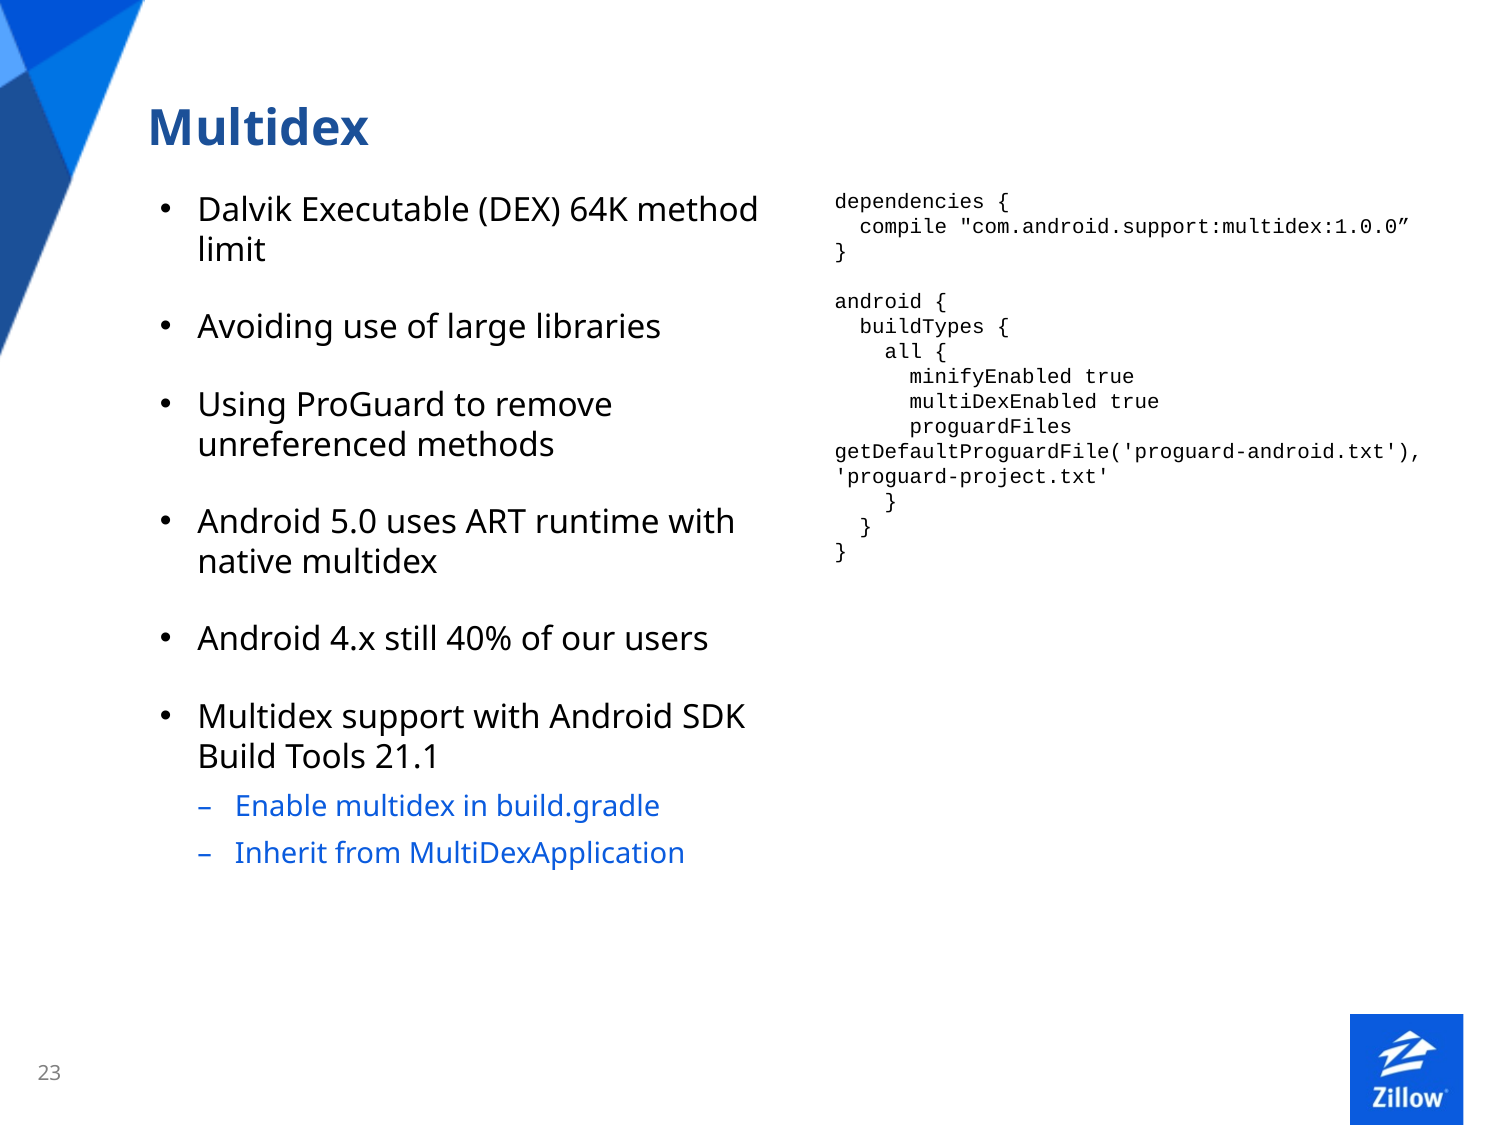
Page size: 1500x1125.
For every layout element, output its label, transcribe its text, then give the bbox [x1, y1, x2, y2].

picture [1350, 1014, 1464, 1125]
list dependencies { compile "com.android.support:multidex:1.0.0” } android { buildTypes { all { minifyEnabled true multiDexEnabled true proguardFiles getDefaultProguardFile('proguard-android.txt'), 'proguard-project.txt' } } } [819, 180, 1463, 990]
list Multidex [144, 38, 1463, 158]
list Dalvik Executable (DEX) 64K method limit Avoiding use of large libraries Using ProGuard to remove unreferenced methods Android 5.0 uses ART runtime with native multidex Android 4.x still 40% of our users Multidex support with Android SDK Build Tools 21.1 Enable multidex in build.gradle Inherit from MultiDexApplication [145, 180, 792, 990]
picture [0, 0, 145, 362]
